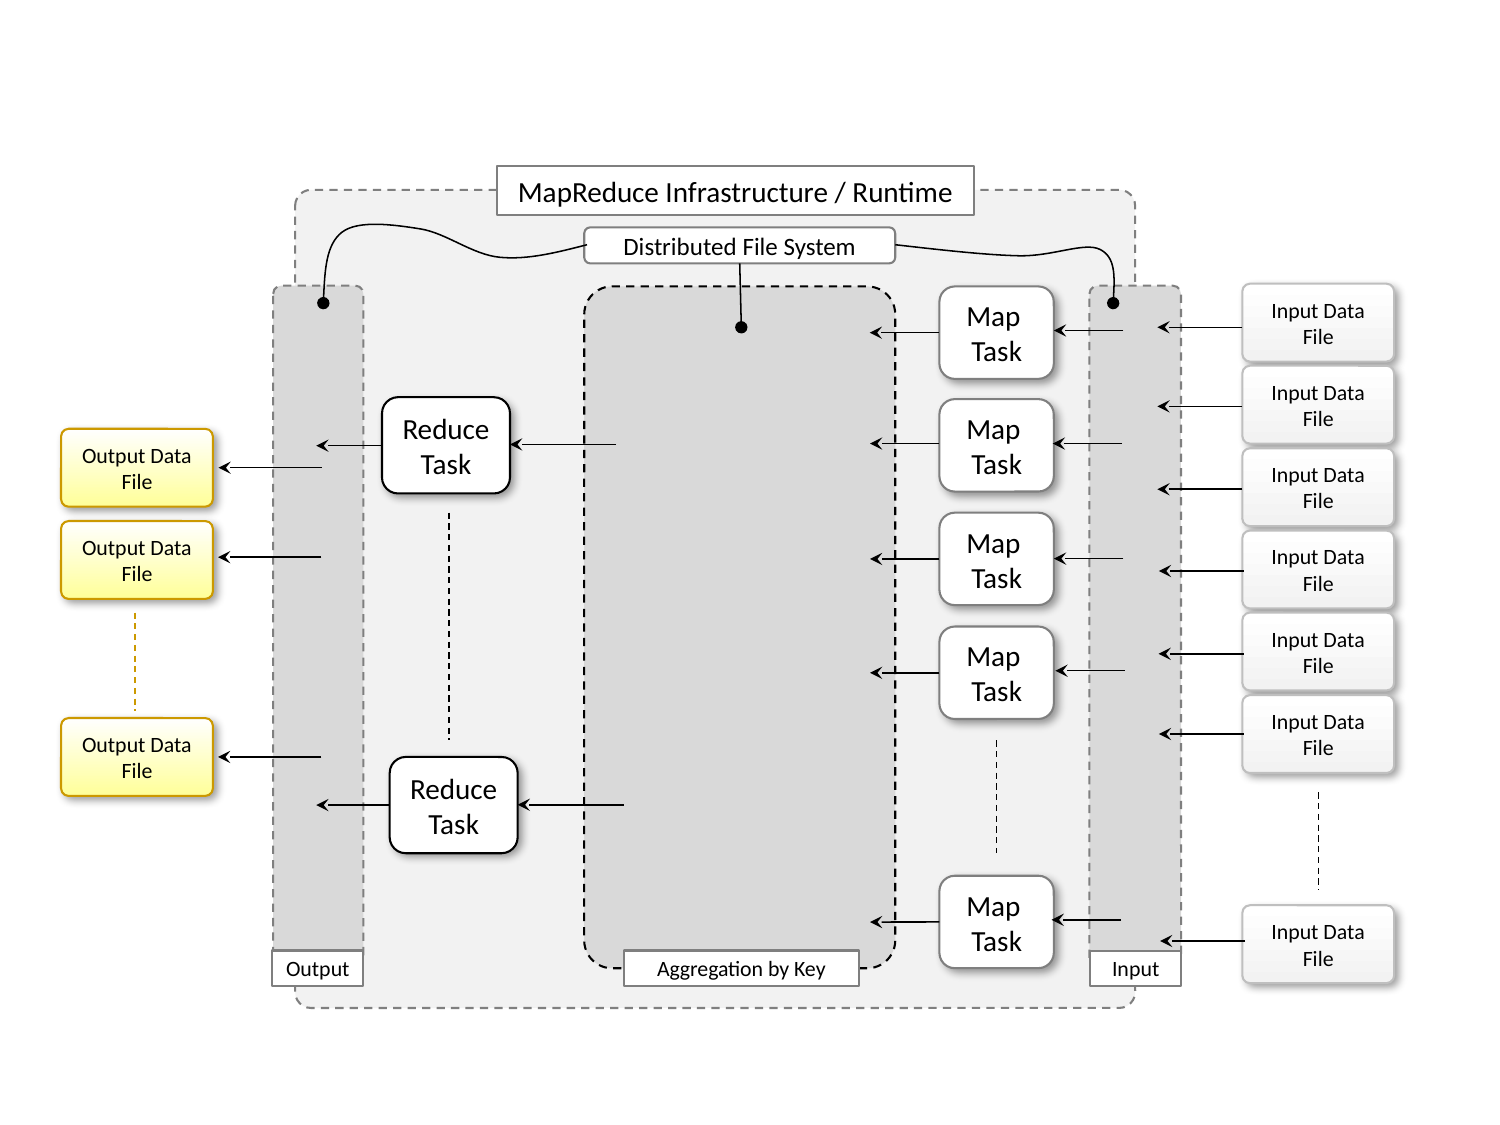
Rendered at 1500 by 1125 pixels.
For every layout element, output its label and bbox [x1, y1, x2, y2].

text_box [37, 137, 1423, 1040]
